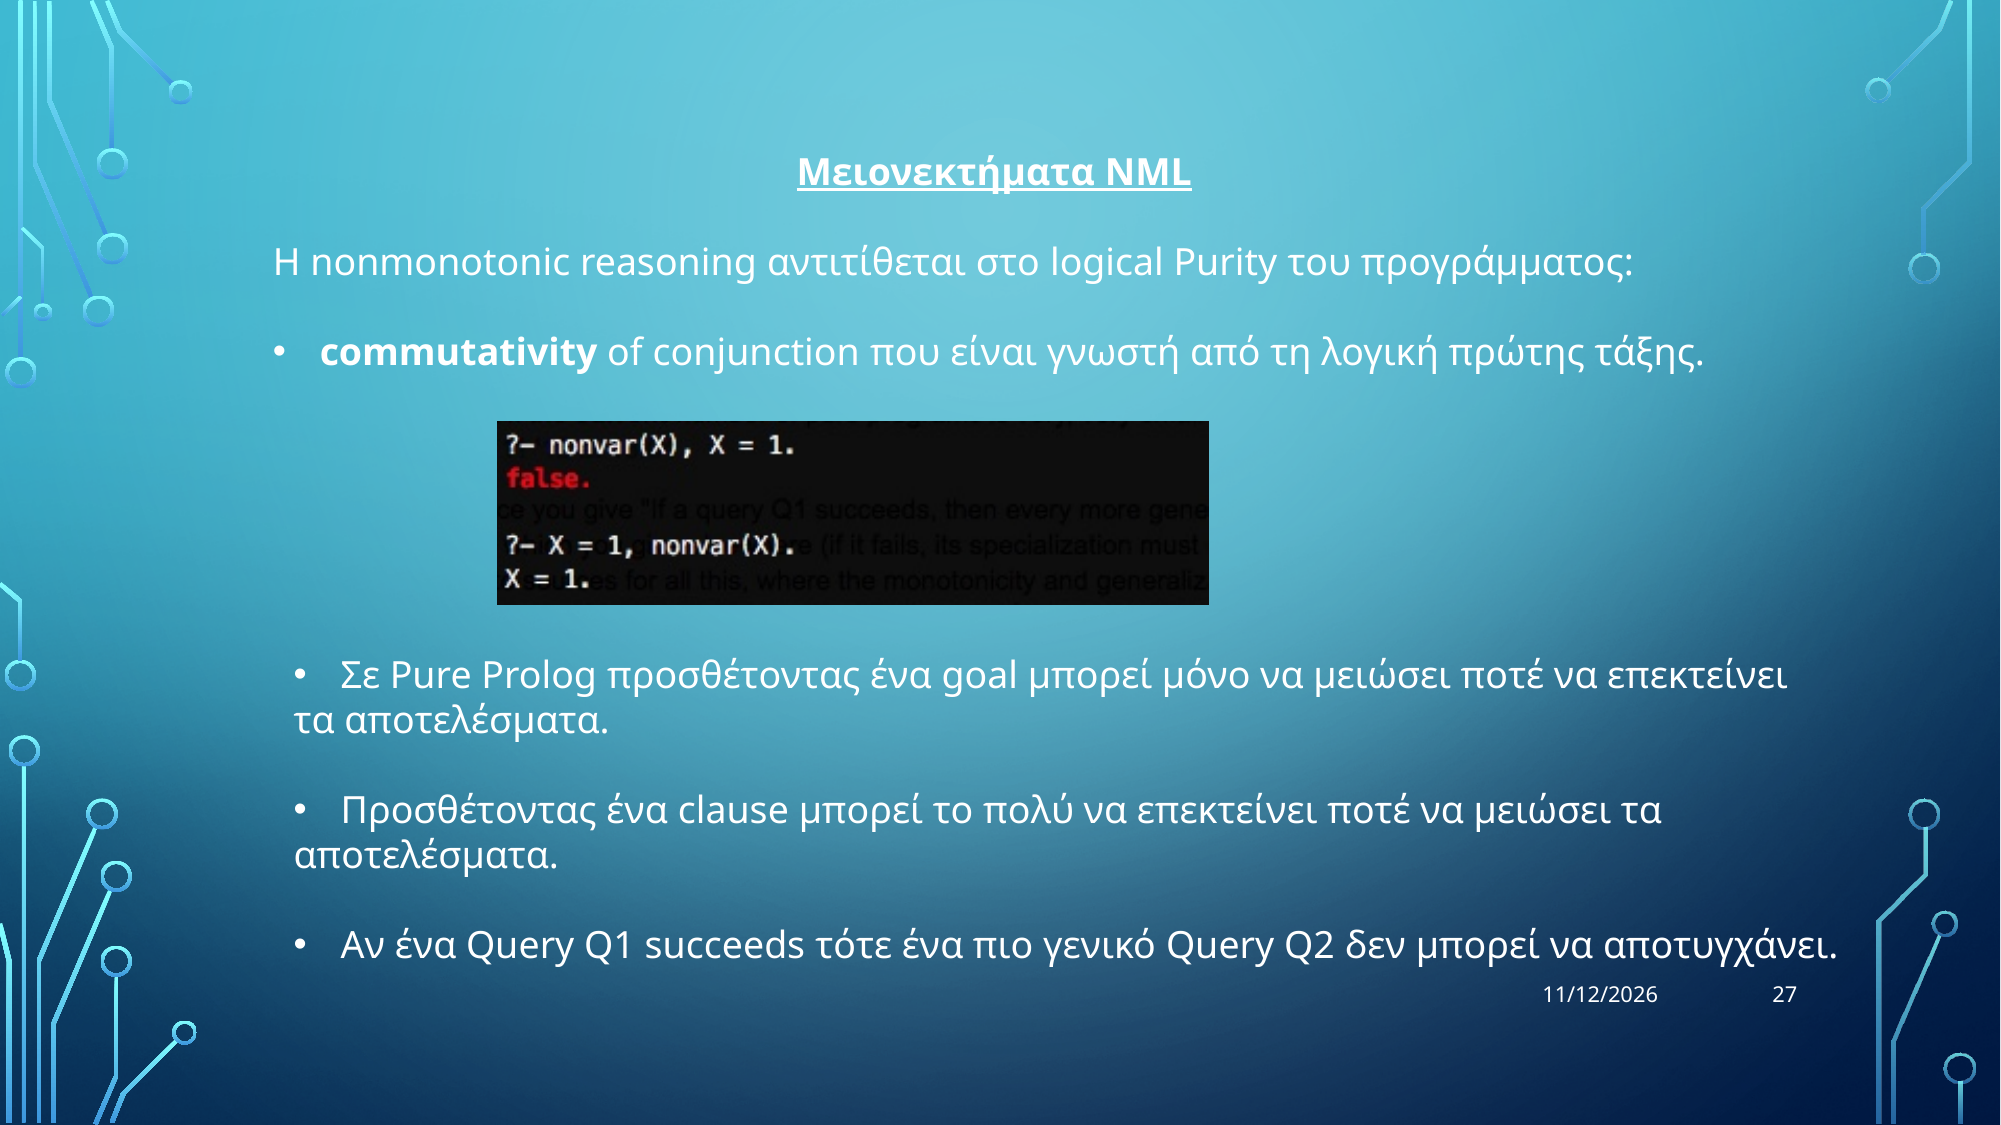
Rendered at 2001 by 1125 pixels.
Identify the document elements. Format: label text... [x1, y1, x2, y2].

text_box Σε Pure Prolog προσθέτοντας ένα goal μπορεί μόνο να μειώσει ποτέ να επεκτείνει τα αποτελέσματα. Προσθέτοντας ένα clause μπορεί το πολύ να επεκτείνει ποτέ να μειώσει τα αποτελέσματα. Αν ένα Query Q1 succeeds τότε ένα πιο γενικό Query Q2 δεν μπορεί να αποτυγχάνει. [278, 643, 1854, 974]
text_box Μειονεκτήματα NML H nonmonotonic reasoning αντιτίθεται στο logical Purity του προγράμματος: commutativity of conjunction που είναι γνωστή από τη λογική πρώτης τάξης. [258, 140, 1731, 380]
picture [497, 421, 1209, 605]
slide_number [1223, 974, 1674, 1025]
slide_number 27 [1685, 974, 1813, 1025]
